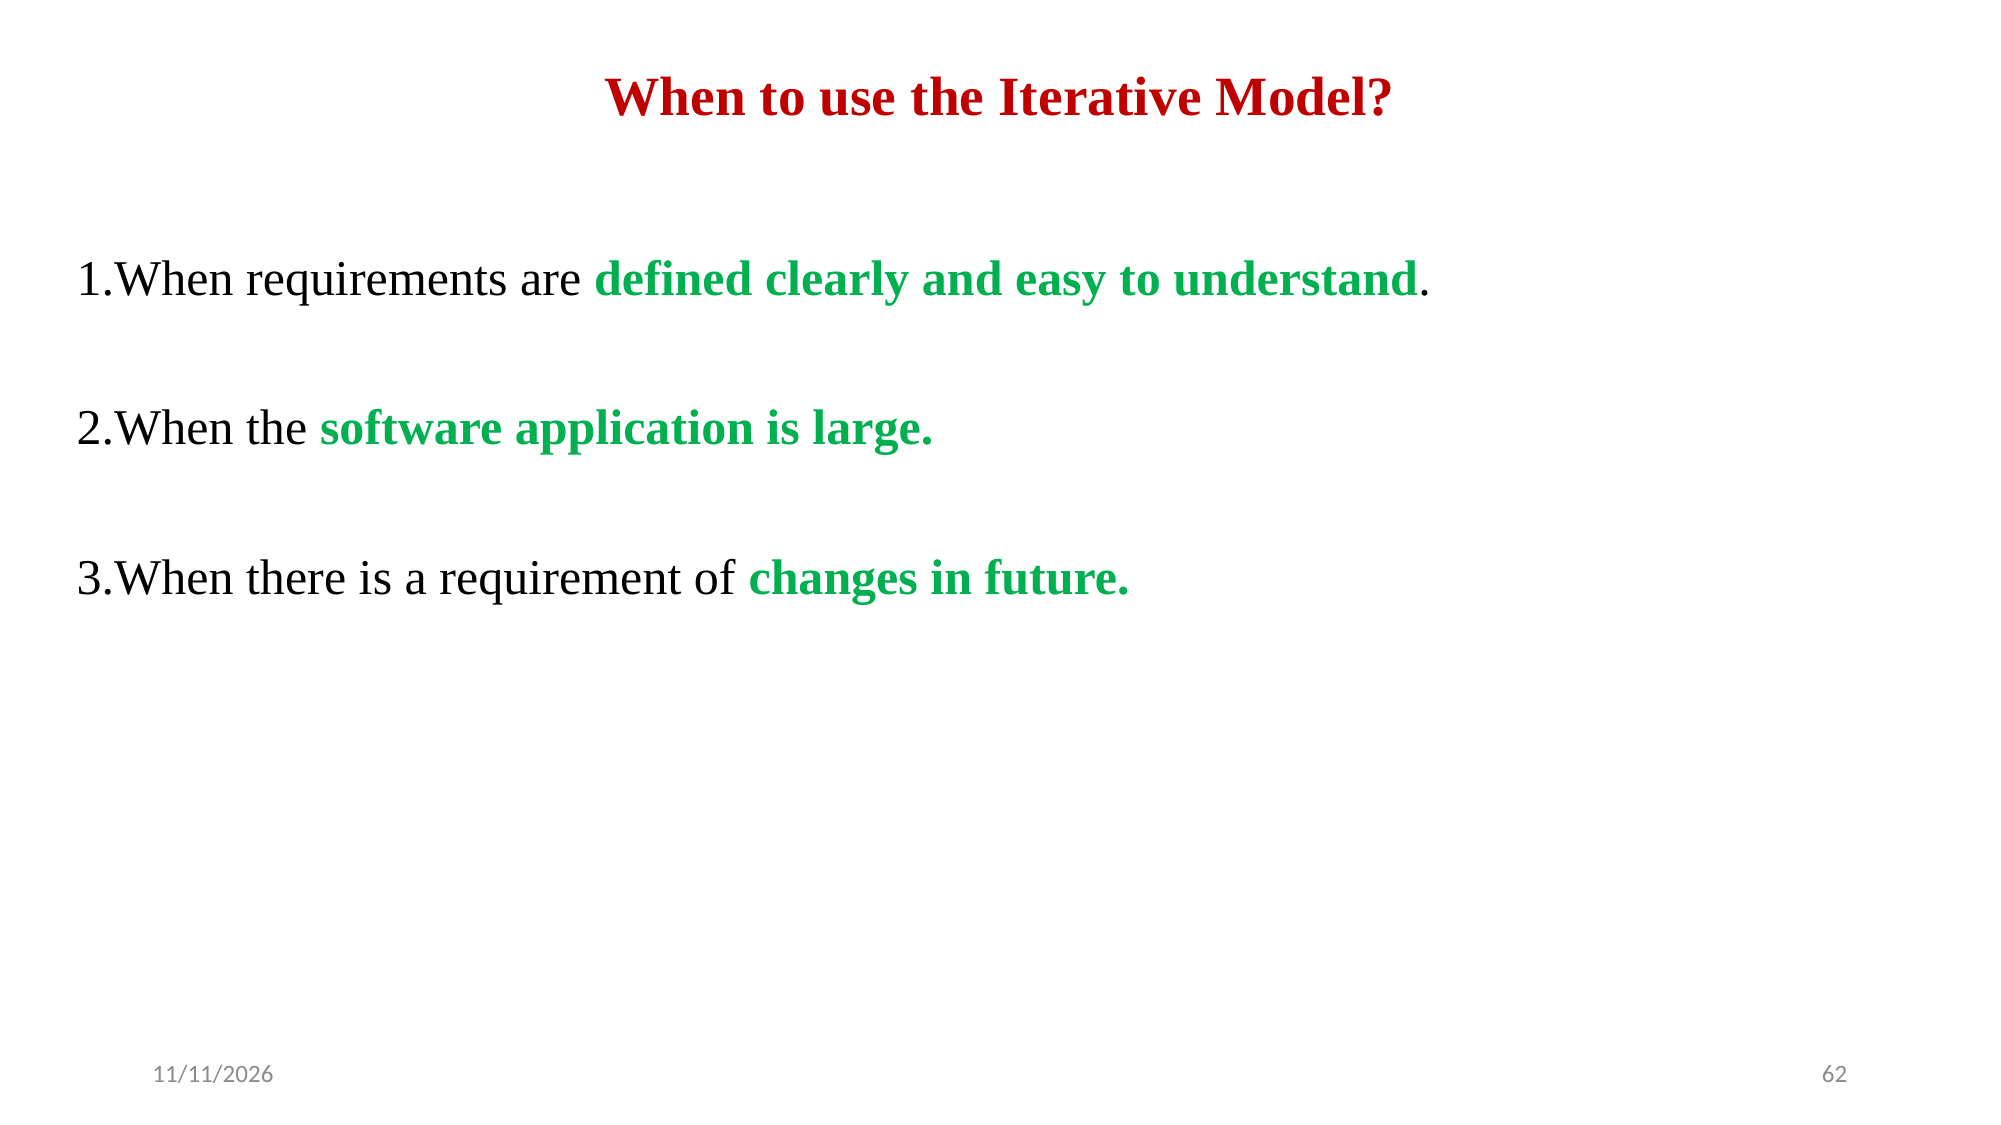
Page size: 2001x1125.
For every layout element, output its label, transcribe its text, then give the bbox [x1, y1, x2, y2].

slide_number 62 [1412, 1042, 1863, 1103]
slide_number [137, 1042, 588, 1103]
title When to use the Iterative Model? [137, 59, 1863, 202]
list When requirements are defined clearly and easy to understand. When the software application is large. When there is a requirement of changes in future. [61, 244, 1787, 959]
